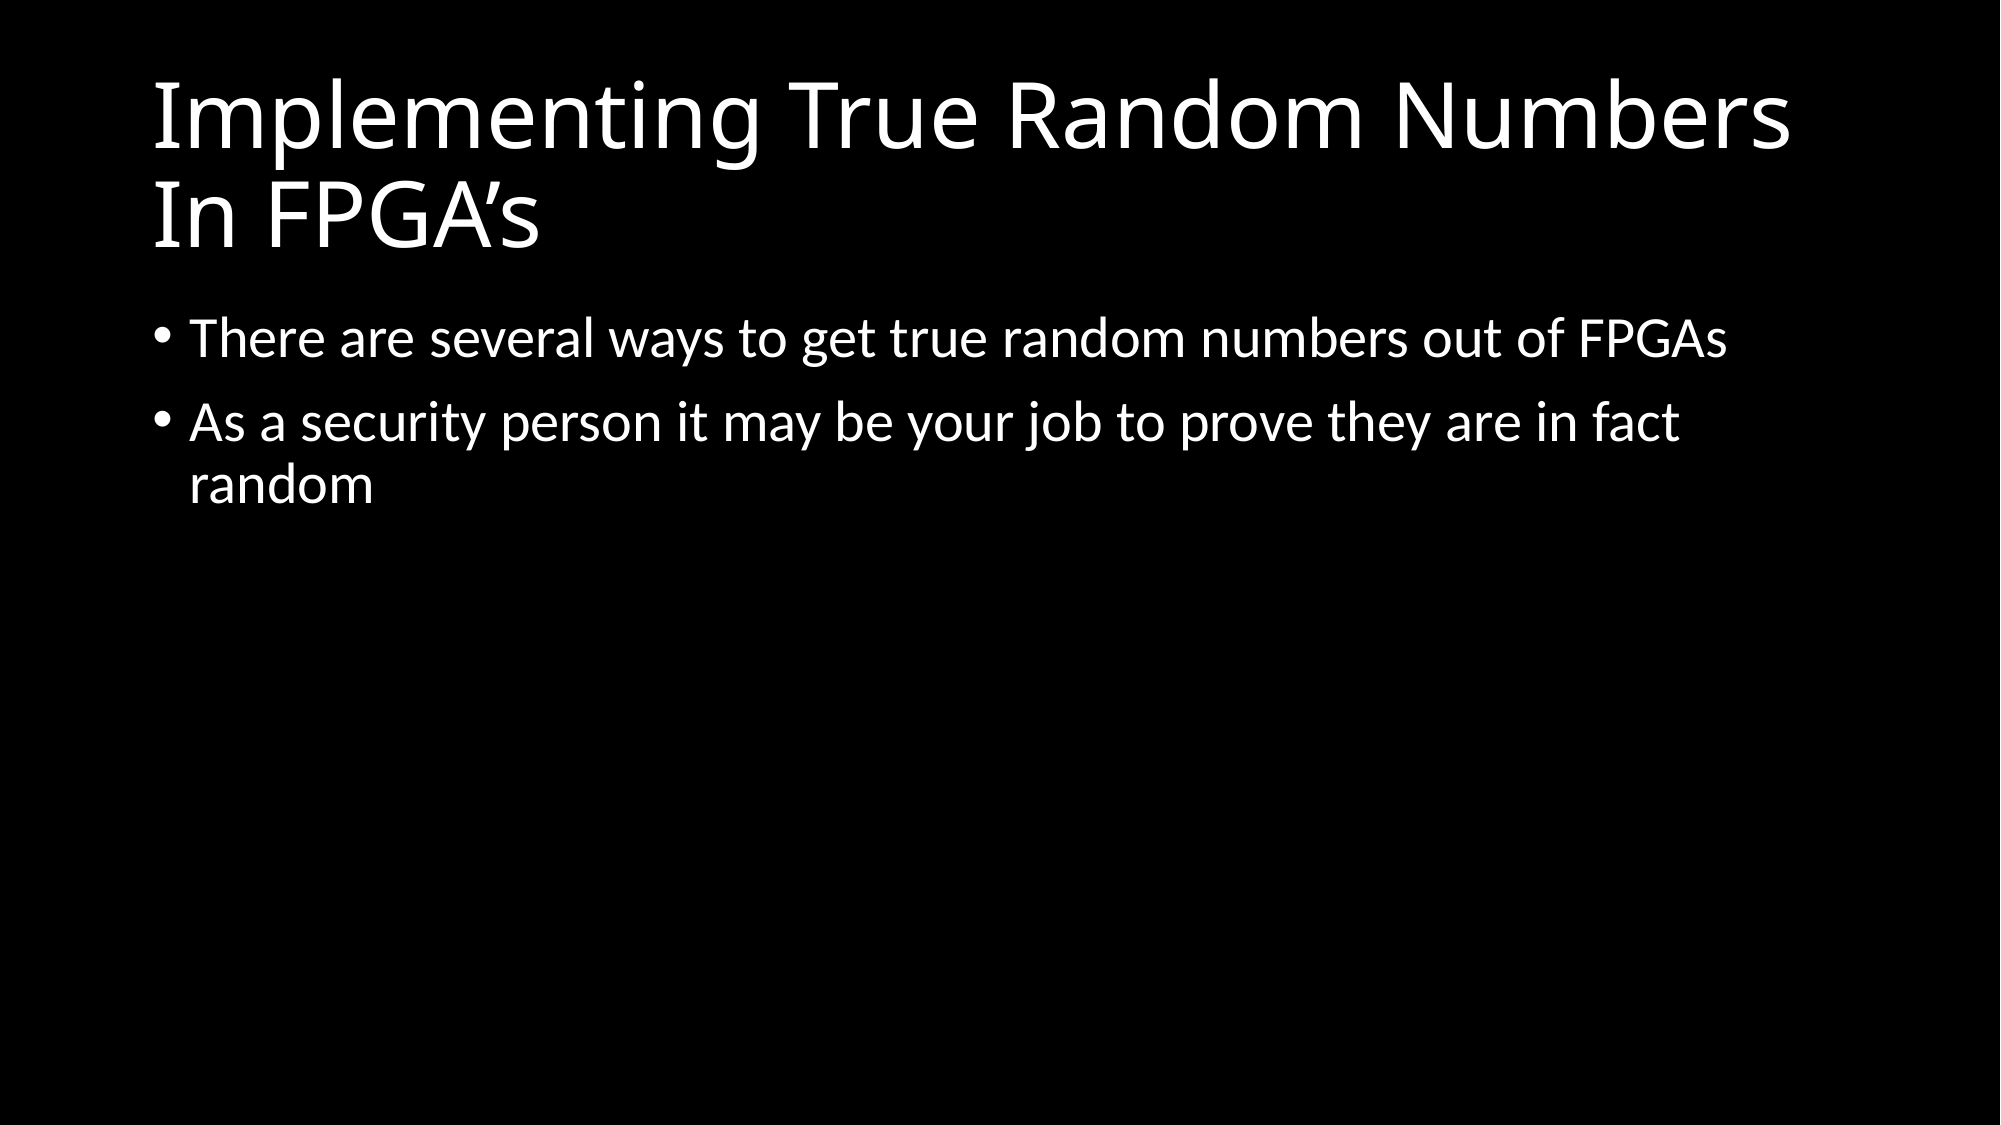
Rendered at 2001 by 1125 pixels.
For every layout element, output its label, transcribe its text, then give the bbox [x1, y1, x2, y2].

title Implementing True Random Numbers In FPGA’s [137, 59, 1863, 278]
list There are several ways to get true random numbers out of FPGAs As a security person it may be your job to prove they are in fact random [137, 299, 1863, 1014]
